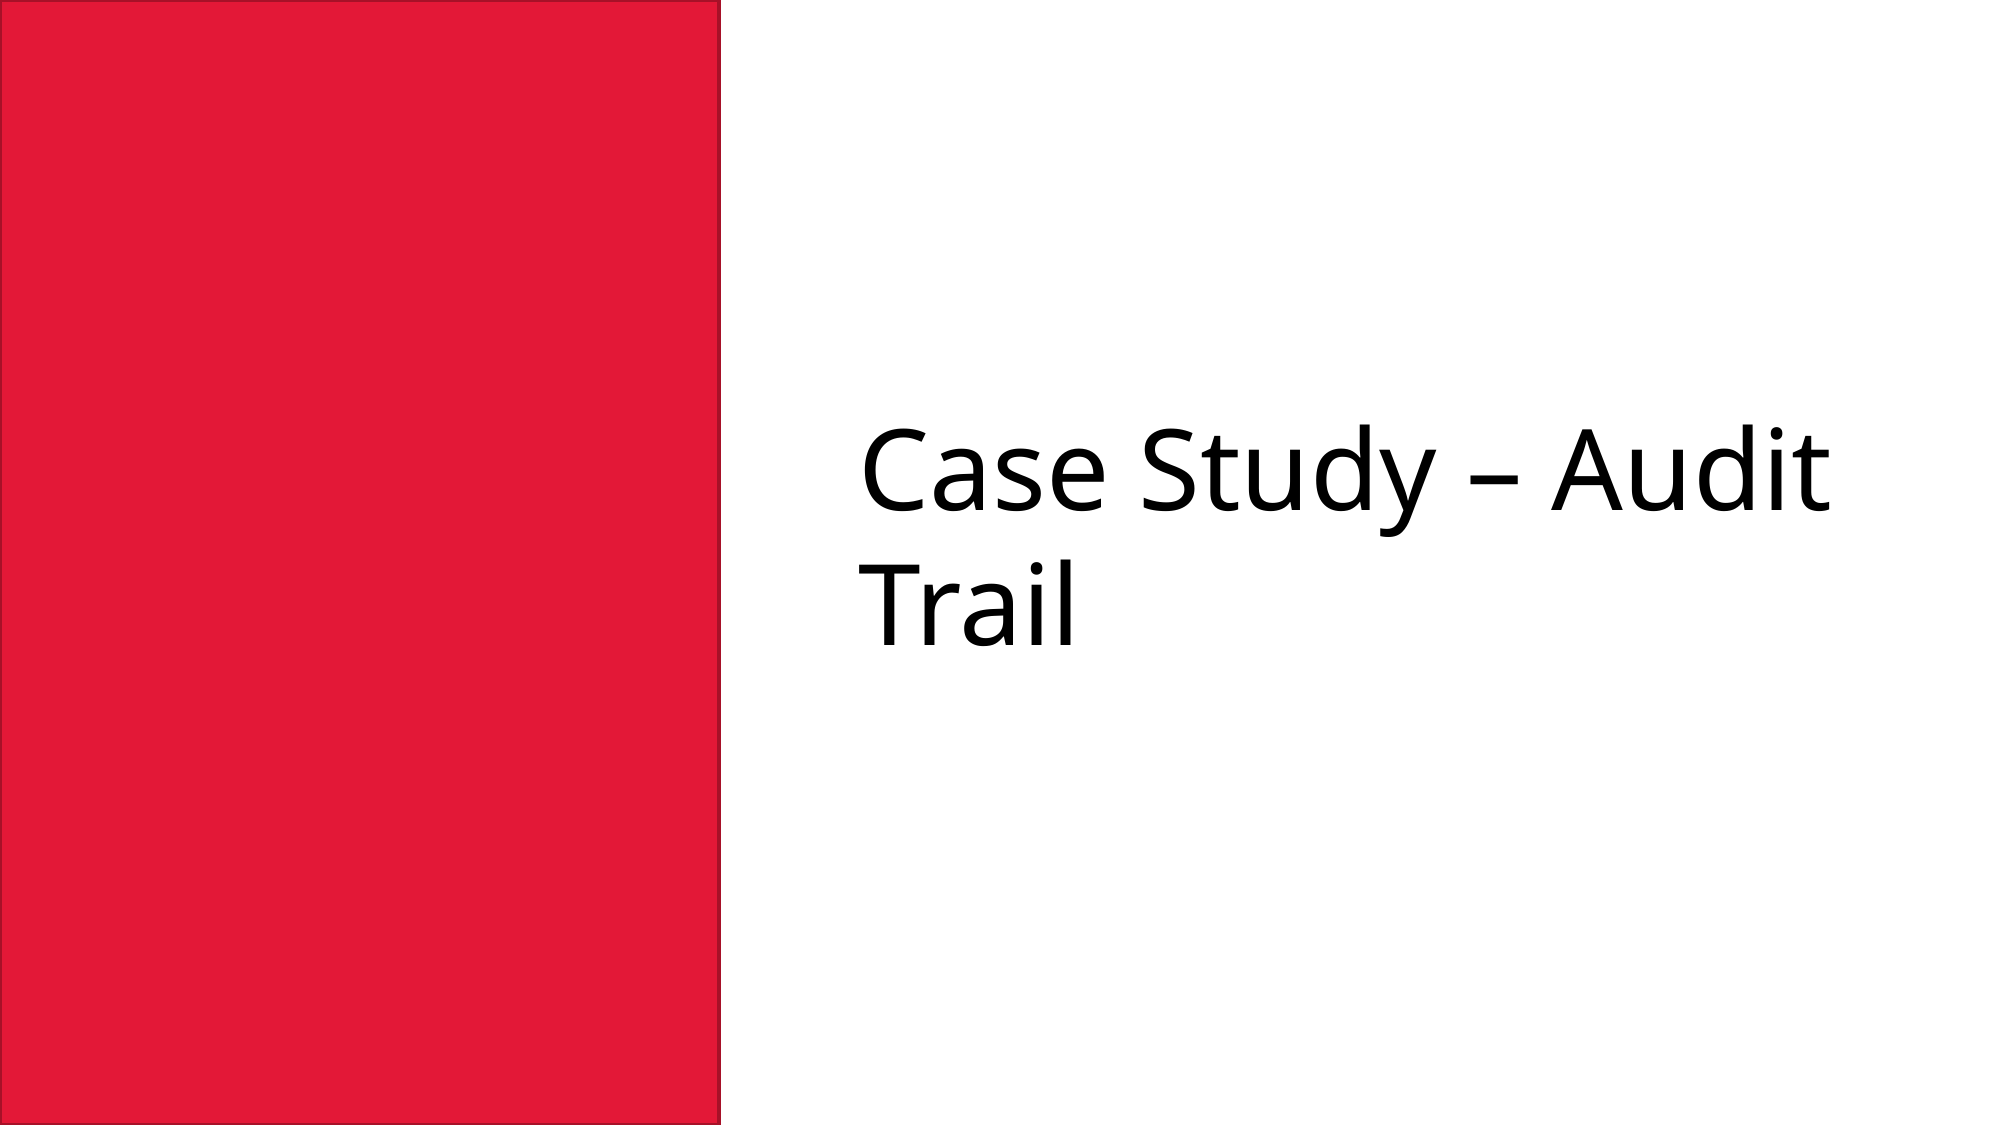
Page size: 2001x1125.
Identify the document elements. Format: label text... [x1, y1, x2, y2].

text_box [0, 0, 721, 1125]
text_box Case Study – Audit Trail [858, 398, 1855, 669]
